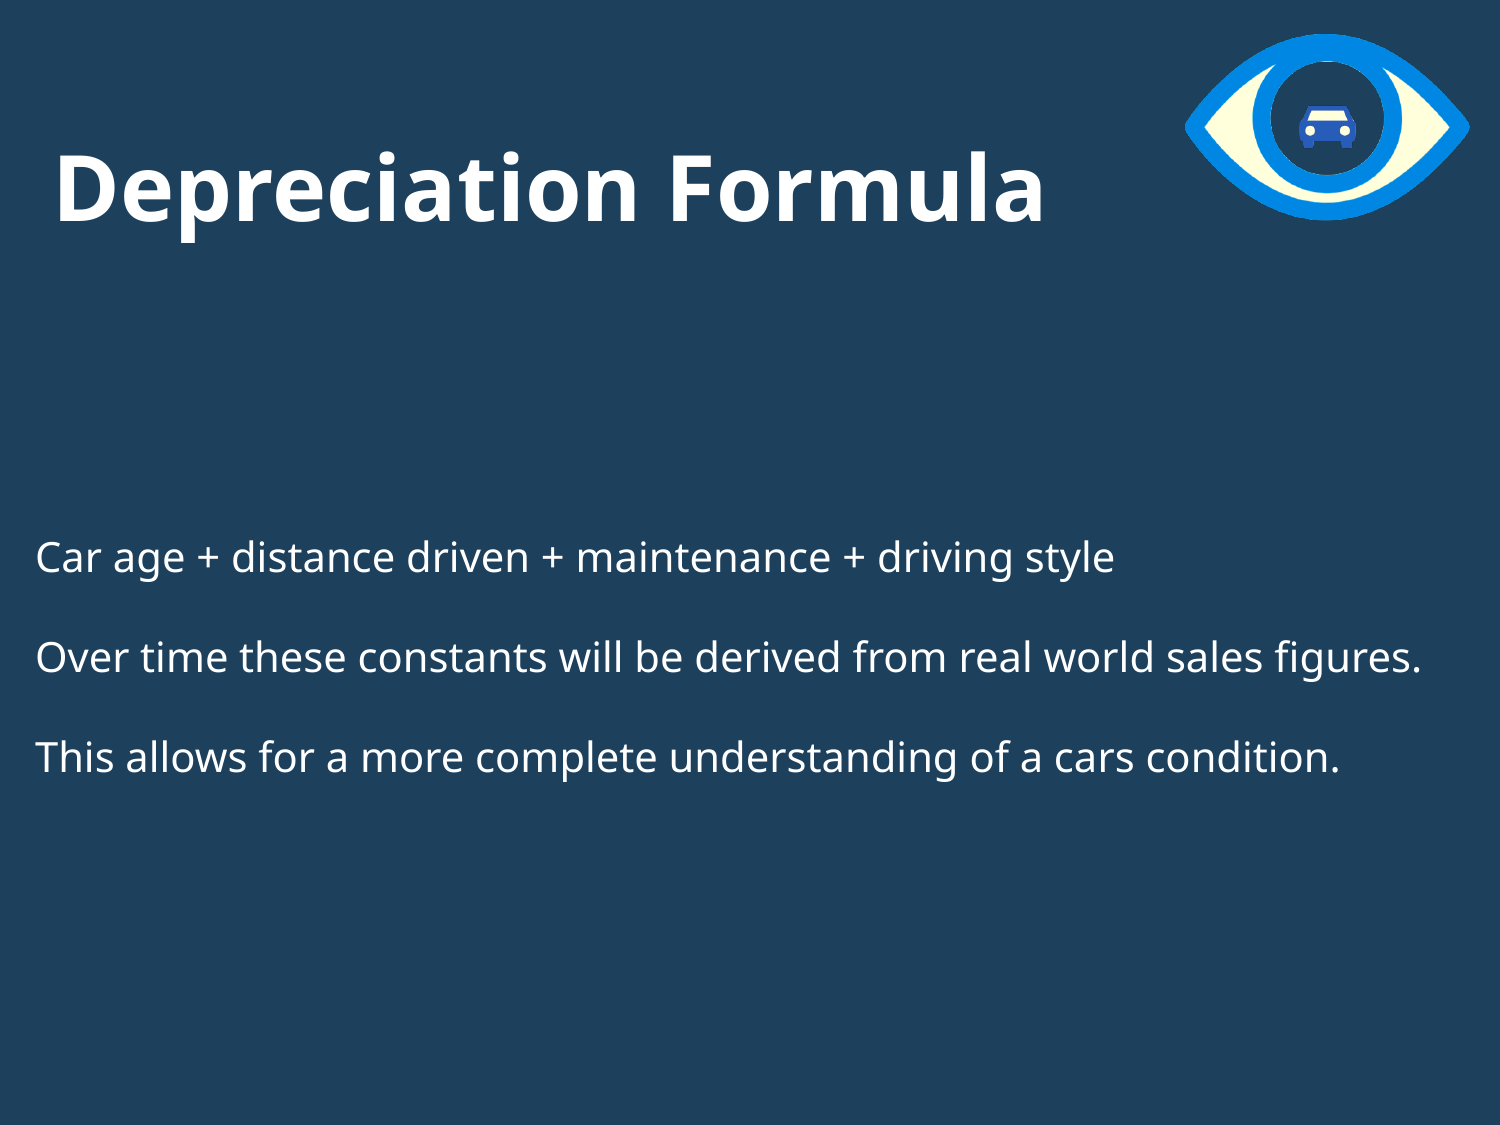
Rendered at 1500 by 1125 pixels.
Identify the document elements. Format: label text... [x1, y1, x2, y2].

picture [1052, 0, 1500, 283]
text_box Depreciation Formula [37, 57, 1500, 312]
